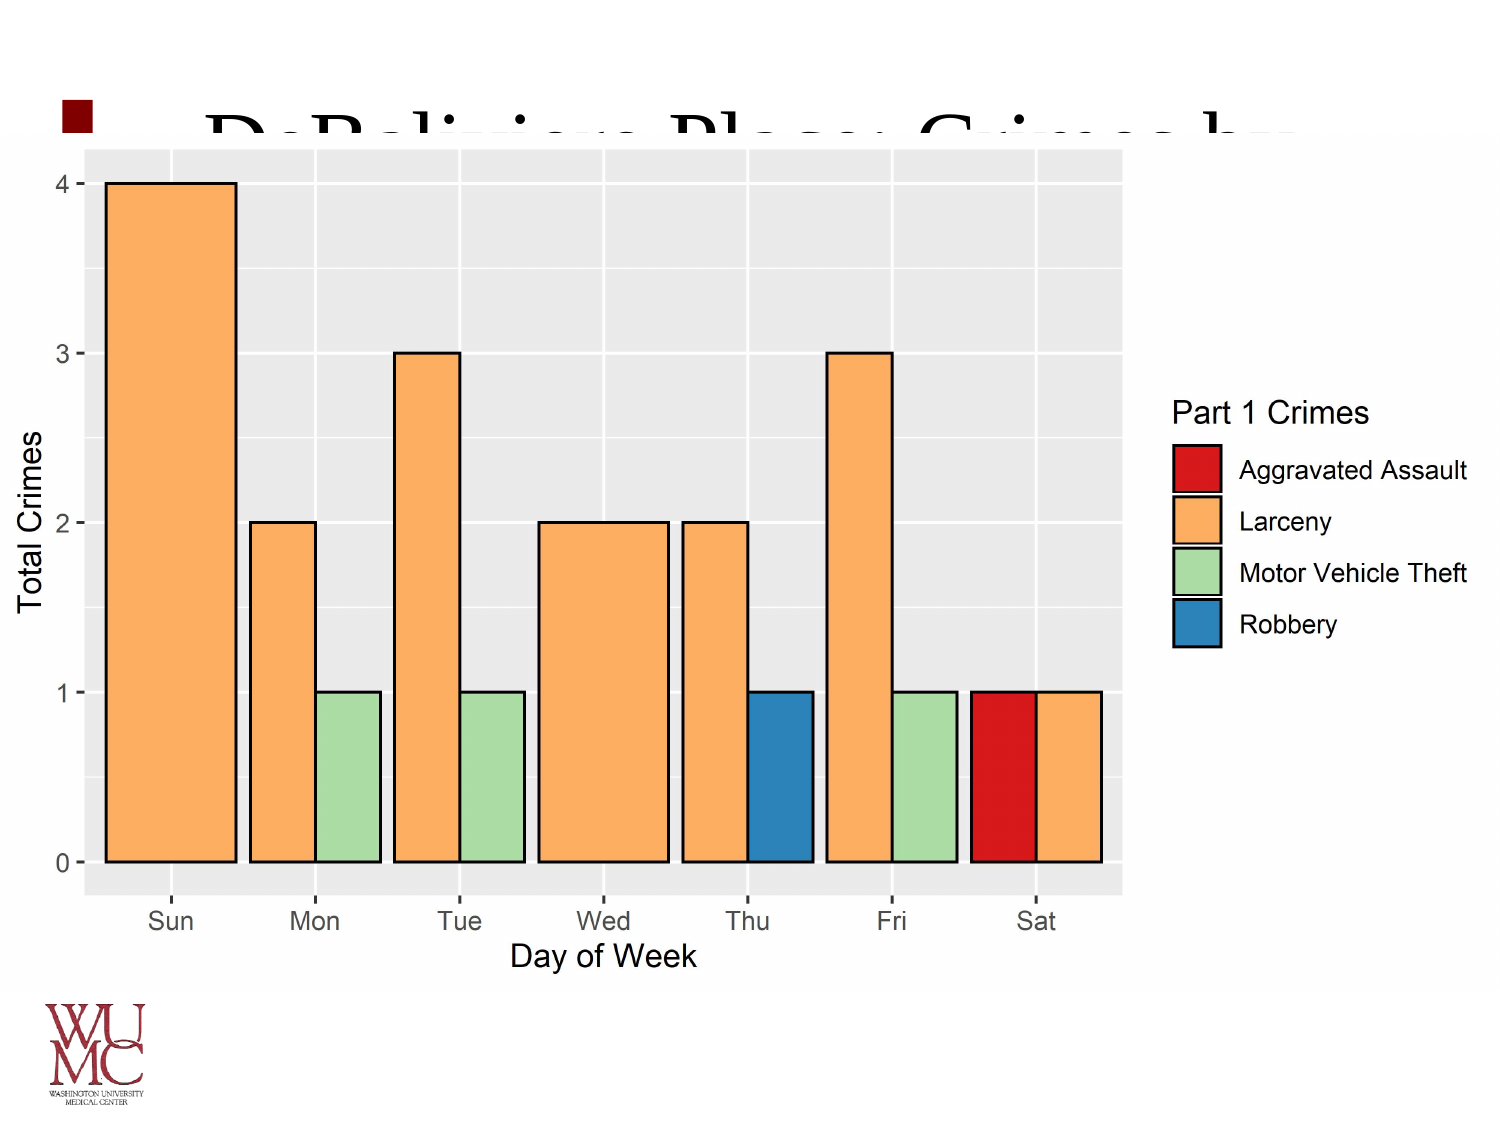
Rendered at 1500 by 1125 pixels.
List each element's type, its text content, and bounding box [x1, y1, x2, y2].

picture [41, 996, 156, 1113]
picture [0, 133, 1500, 990]
title DeBaliviere Place: Crimes by Day & Category [112, 99, 1388, 131]
